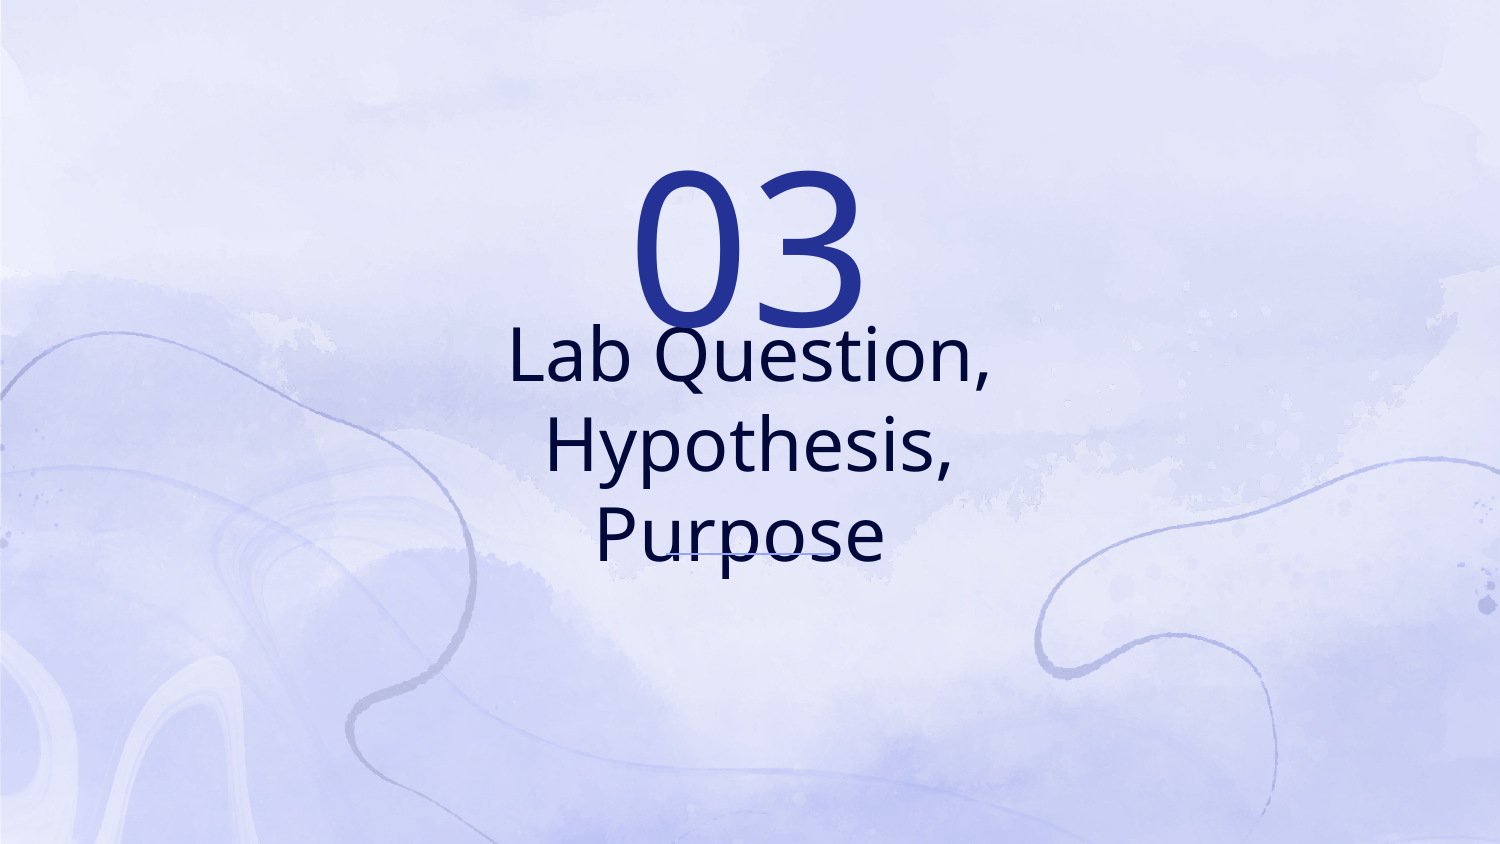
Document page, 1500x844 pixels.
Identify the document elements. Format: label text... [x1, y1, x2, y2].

title 03 [522, 152, 978, 330]
title Lab Question, Hypothesis, Purpose [382, 349, 1118, 534]
